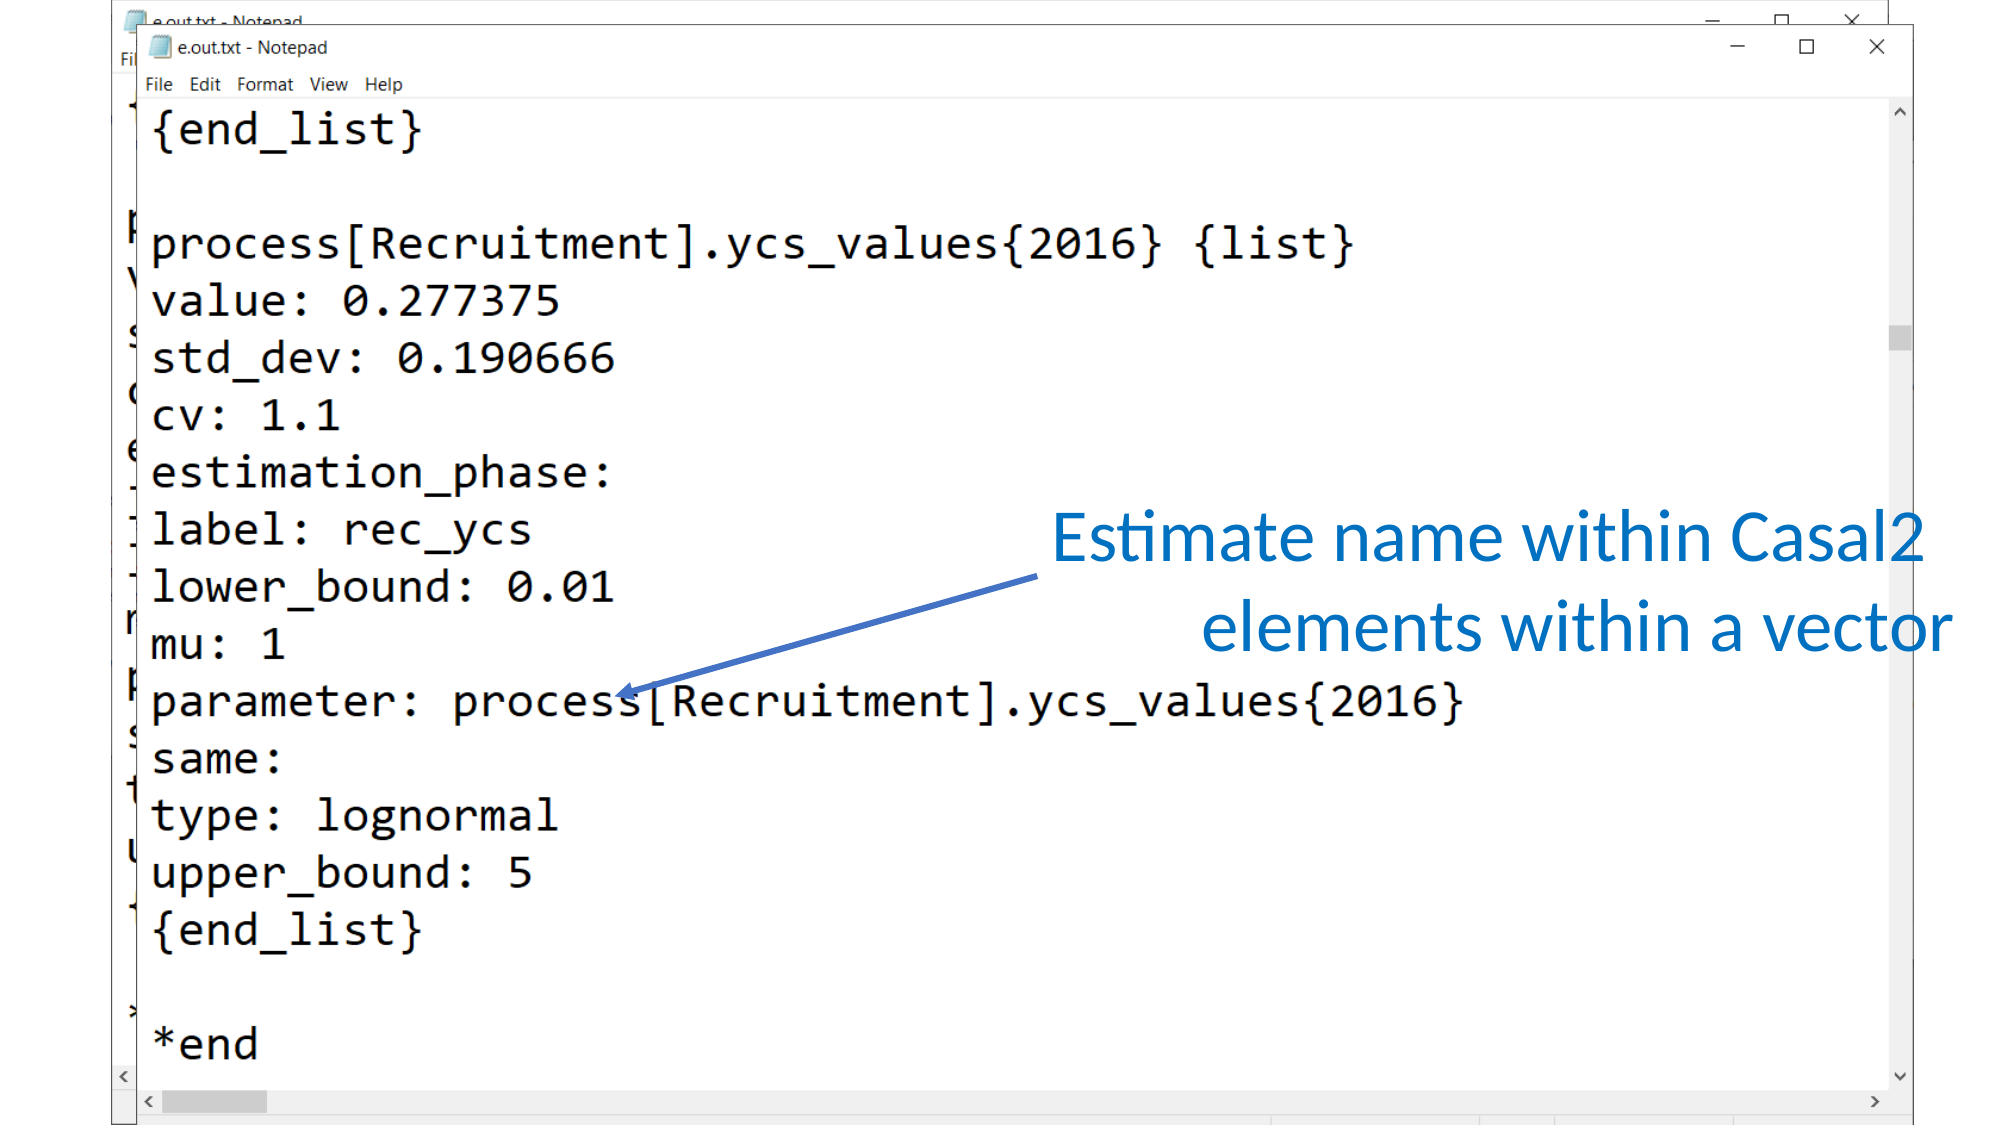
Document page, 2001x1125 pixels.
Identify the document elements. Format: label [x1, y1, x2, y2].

text_box [614, 478, 2000, 697]
picture [111, 0, 1914, 1125]
